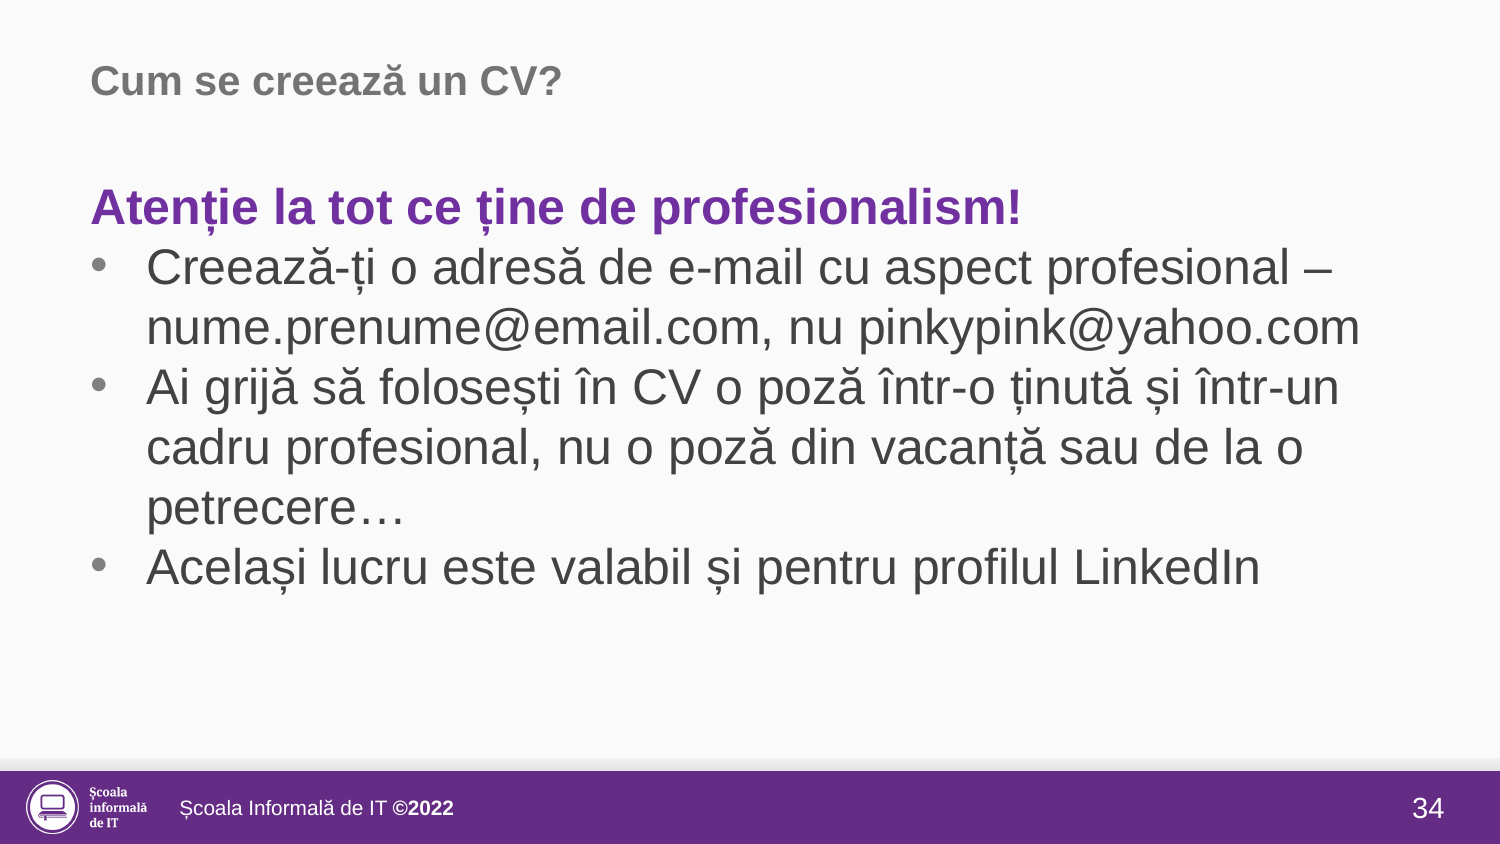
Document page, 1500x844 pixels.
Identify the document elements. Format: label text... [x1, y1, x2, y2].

text_box Atenție la tot ce ține de profesionalism! Creează-ți o adresă de e-mail cu aspect profesional – nume.prenume@email.com, nu pinkypink@yahoo.com Ai grijă să folosești în CV o poză într-o ținută și într-un cadru profesional, nu o poză din vacanță sau de la o petrecere… Același lucru este valabil și pentru profilul LinkedIn [75, 159, 1430, 660]
list Școala Informală de IT ©2022 [164, 770, 1385, 844]
slide_number 34 [1397, 774, 1488, 840]
text_box Cum se creează un CV? [74, 38, 673, 136]
picture [26, 780, 147, 834]
